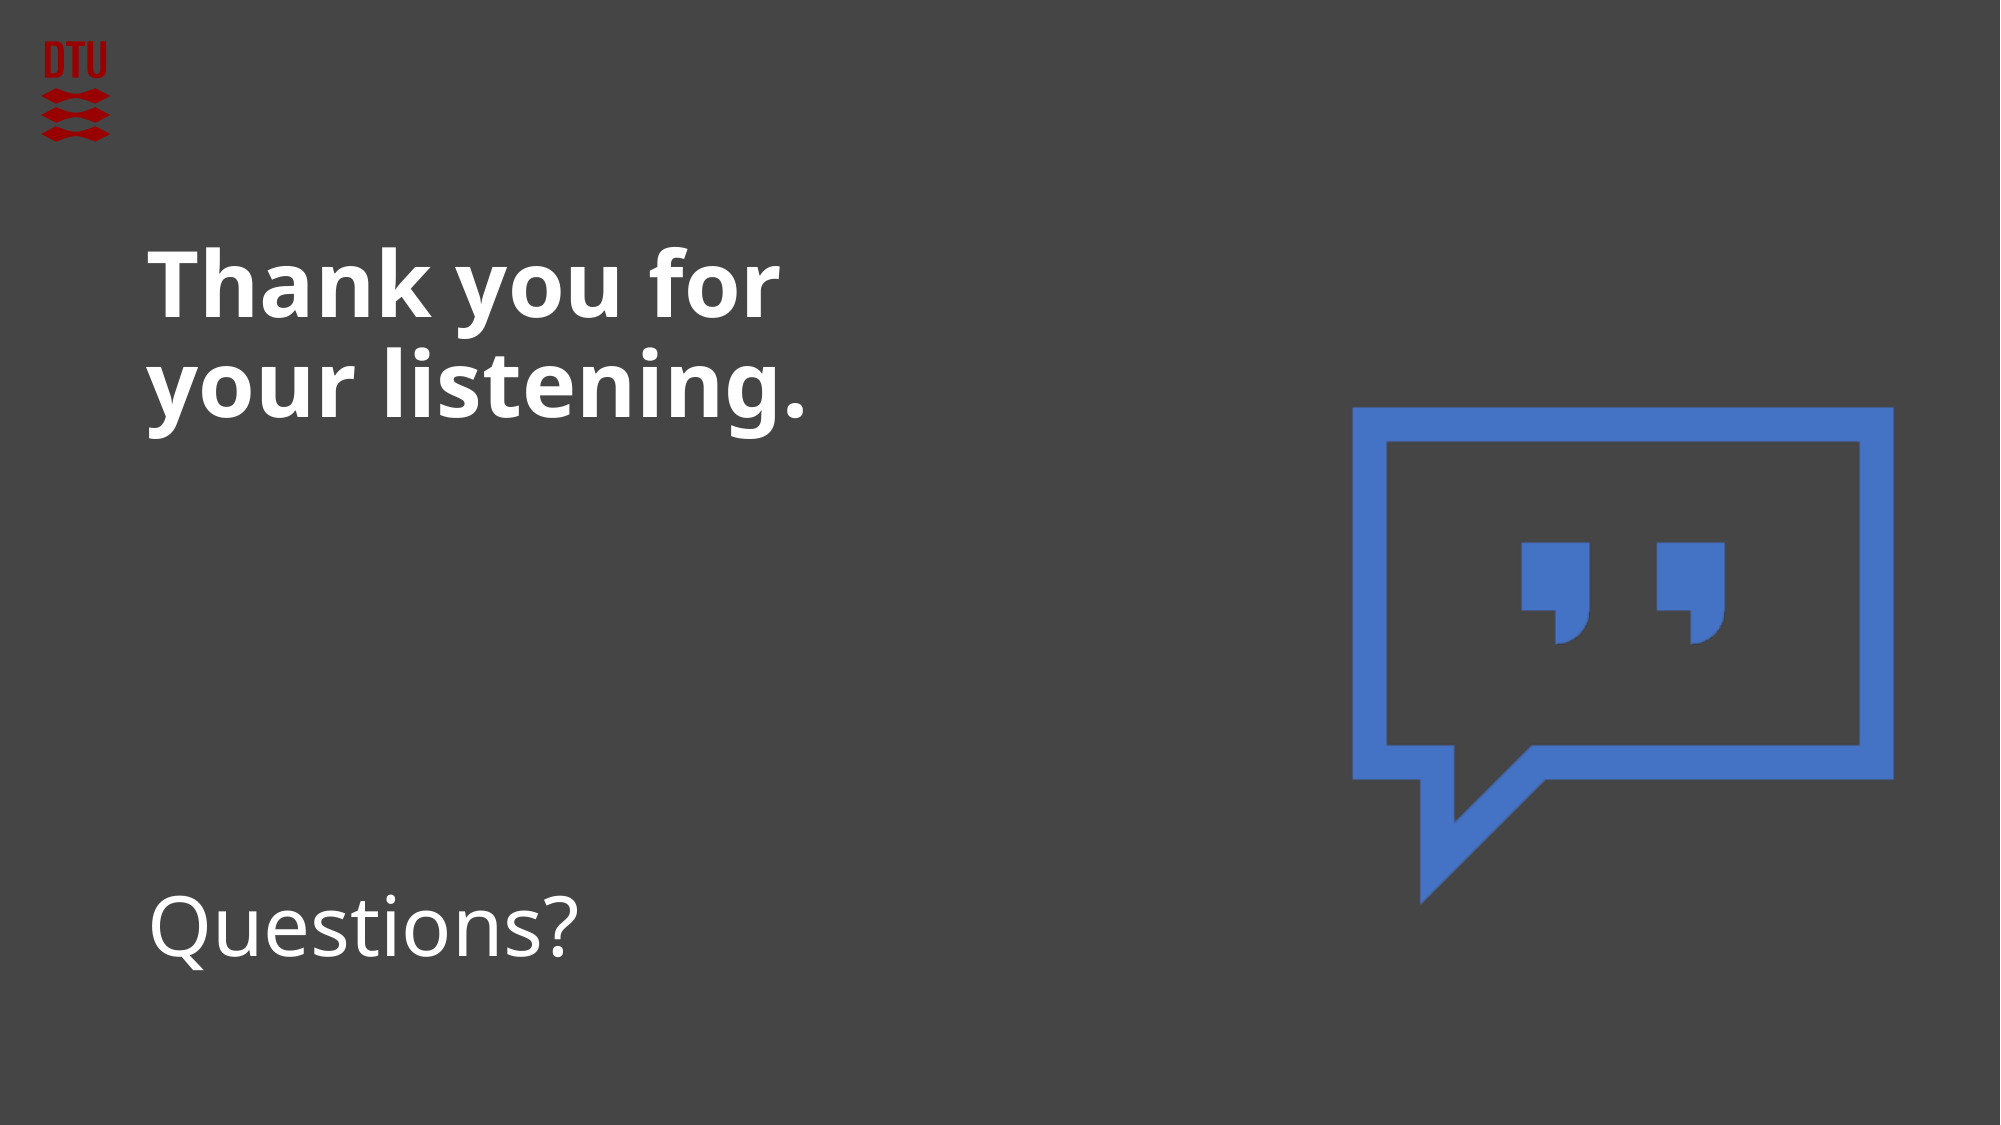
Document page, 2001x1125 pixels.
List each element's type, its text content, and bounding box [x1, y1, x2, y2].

picture [1299, 320, 1948, 969]
title Thank you for your listening. [131, 229, 998, 447]
list Questions? [132, 534, 998, 1057]
